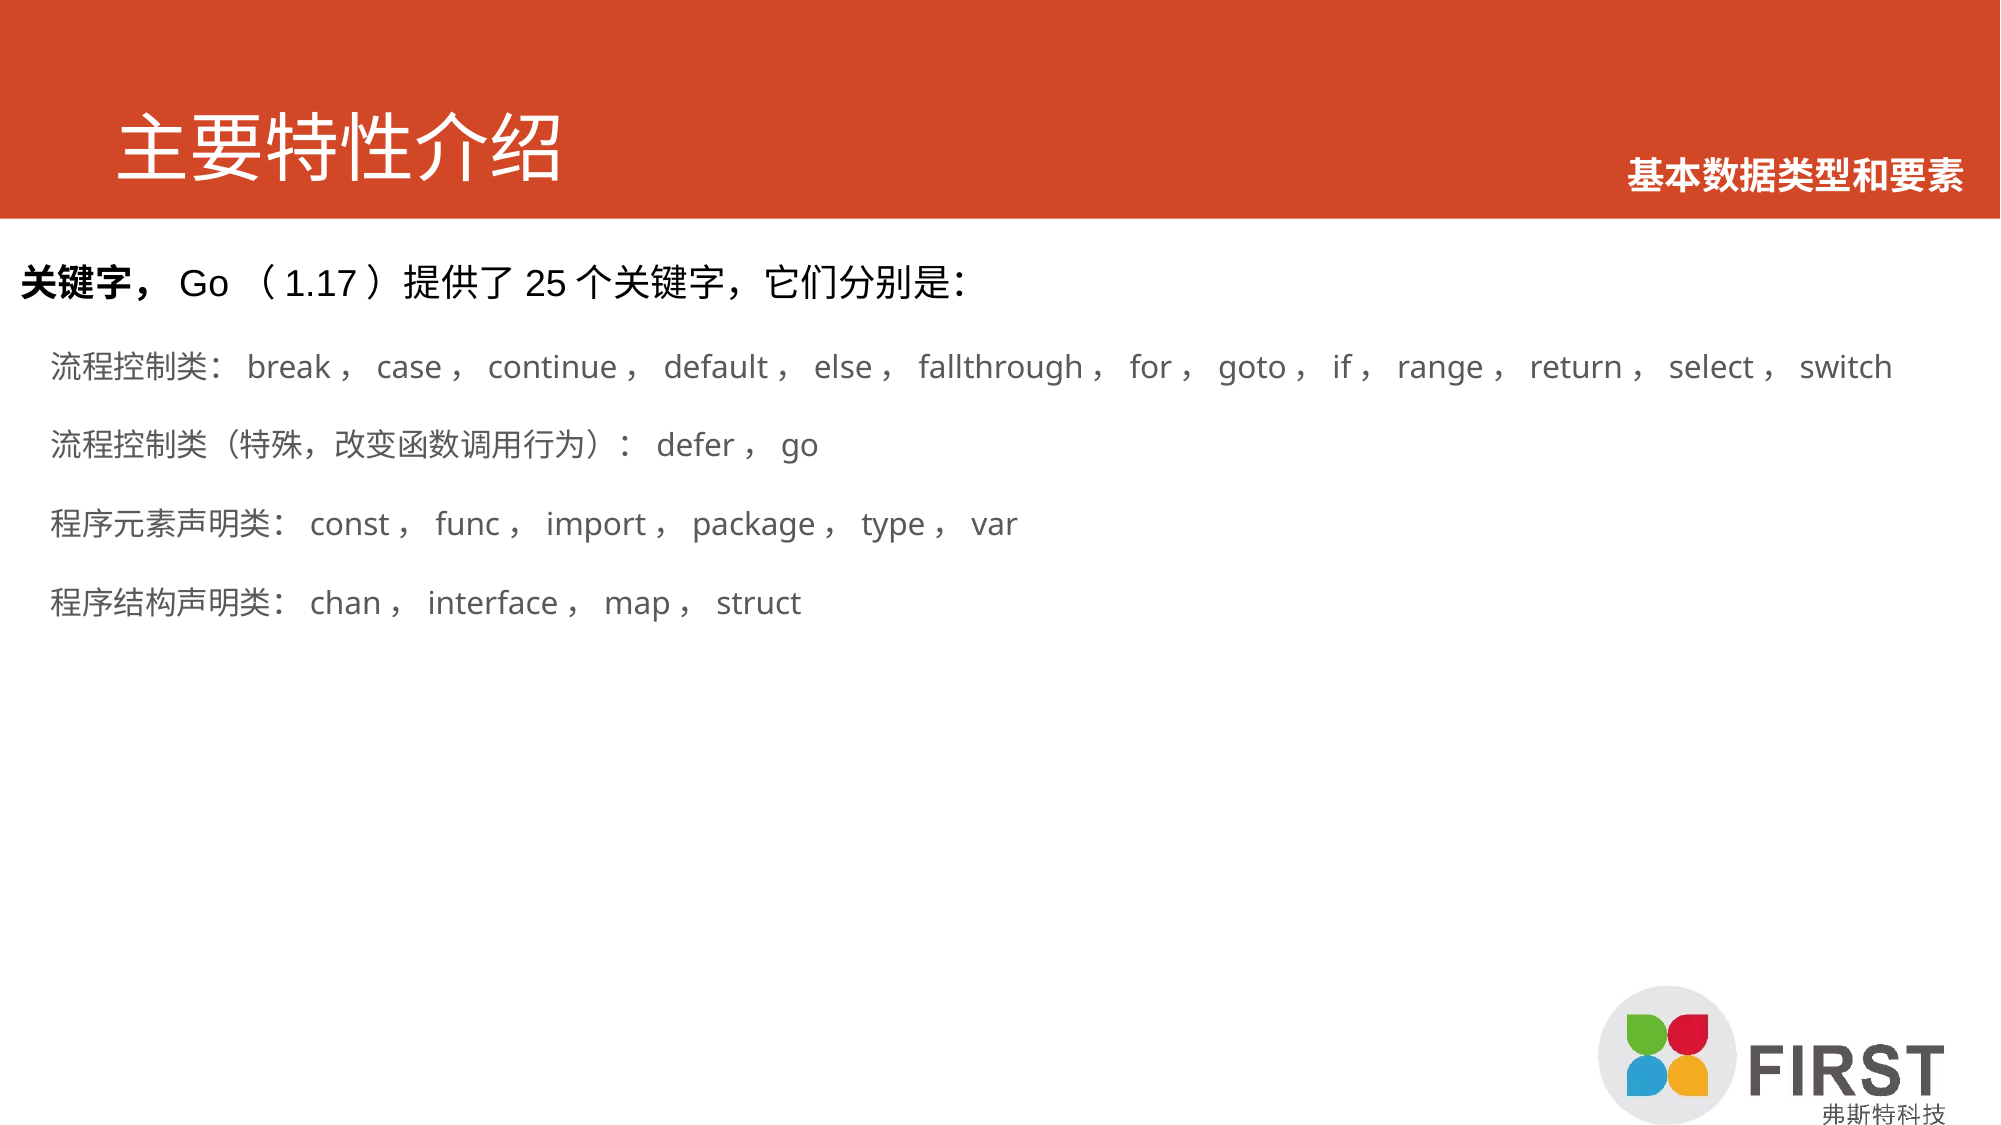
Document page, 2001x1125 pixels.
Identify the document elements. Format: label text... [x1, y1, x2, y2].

title 主要特性介绍 [99, 0, 1119, 199]
text_box 基本数据类型和要素 [1500, 145, 2000, 250]
picture [1543, 985, 2000, 1125]
list 流程控制类：break，case，continue，default，else，fallthrough，for，goto，if，range，return，select，switch 流程控制类（特殊，改变函数调用行为）：defer，go 程序元素声明类：const，func，import，package，type，var 程序结构声明类：chan，interface，map，struct [50, 335, 1950, 659]
text_box 关键字，Go（1.17）提供了25个关键字，它们分别是： [5, 251, 1003, 356]
